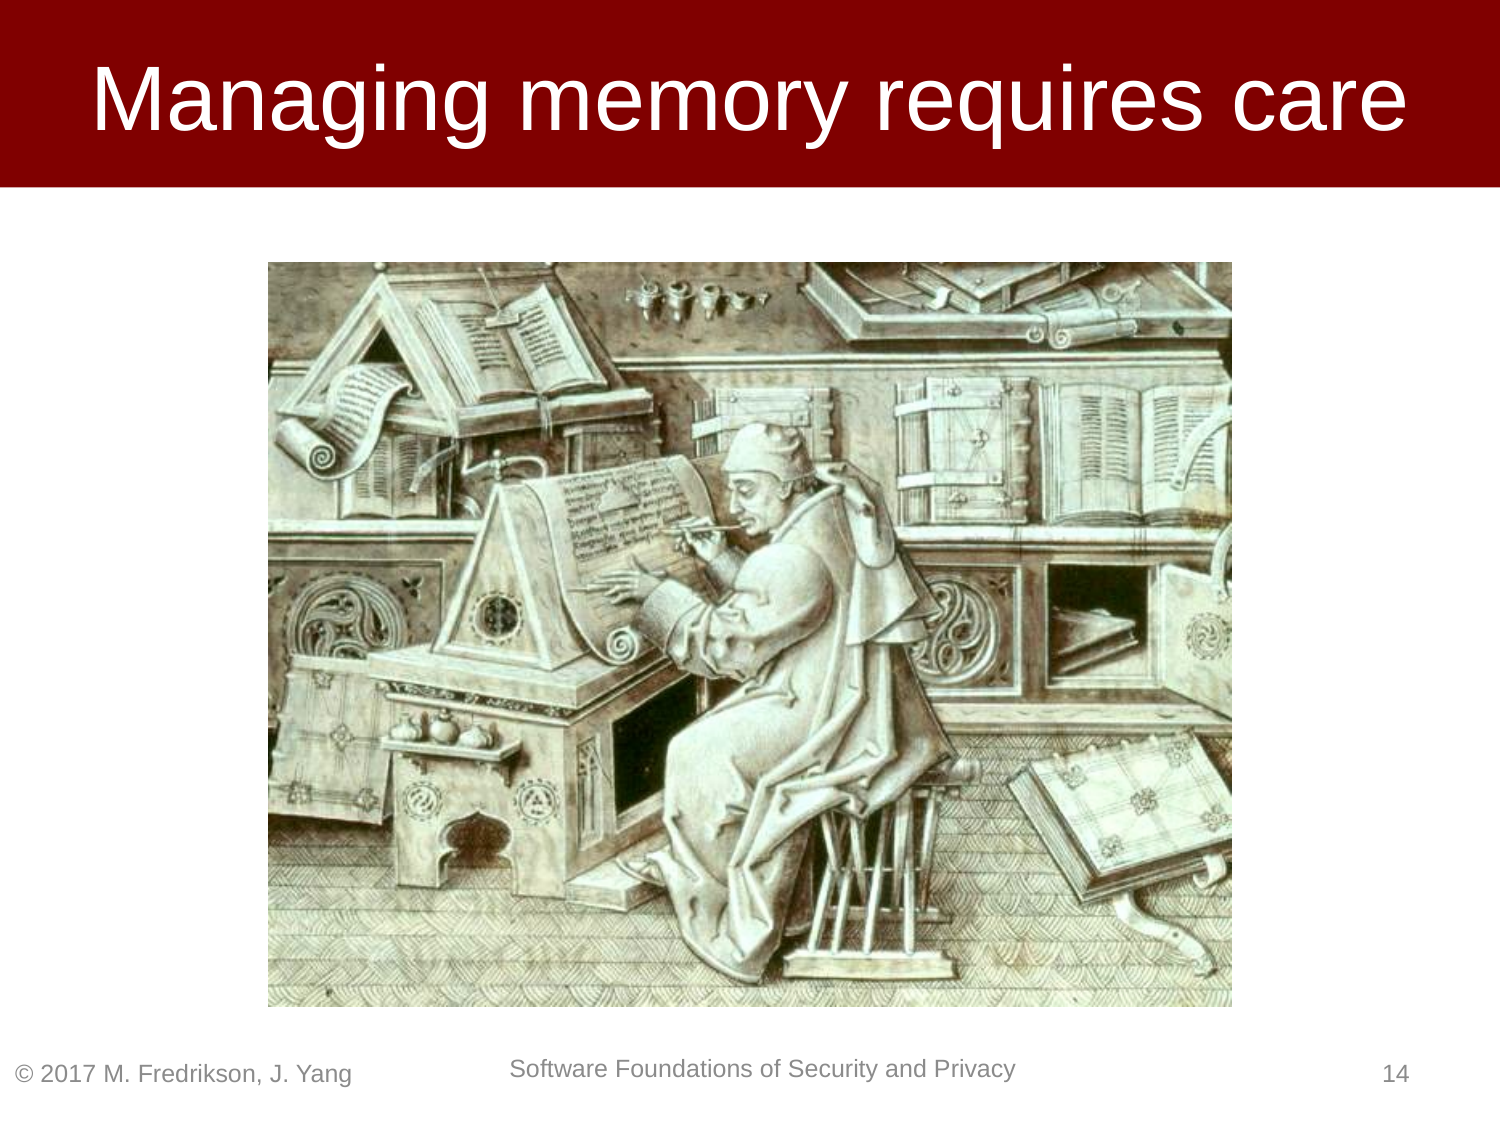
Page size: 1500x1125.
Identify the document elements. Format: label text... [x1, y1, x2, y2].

footer © 2017 M. Fredrikson, J. Yang [0, 1042, 475, 1103]
picture [268, 262, 1232, 1007]
slide_number 13 [1074, 1042, 1425, 1103]
title Managing memory requires care [0, 0, 1500, 188]
